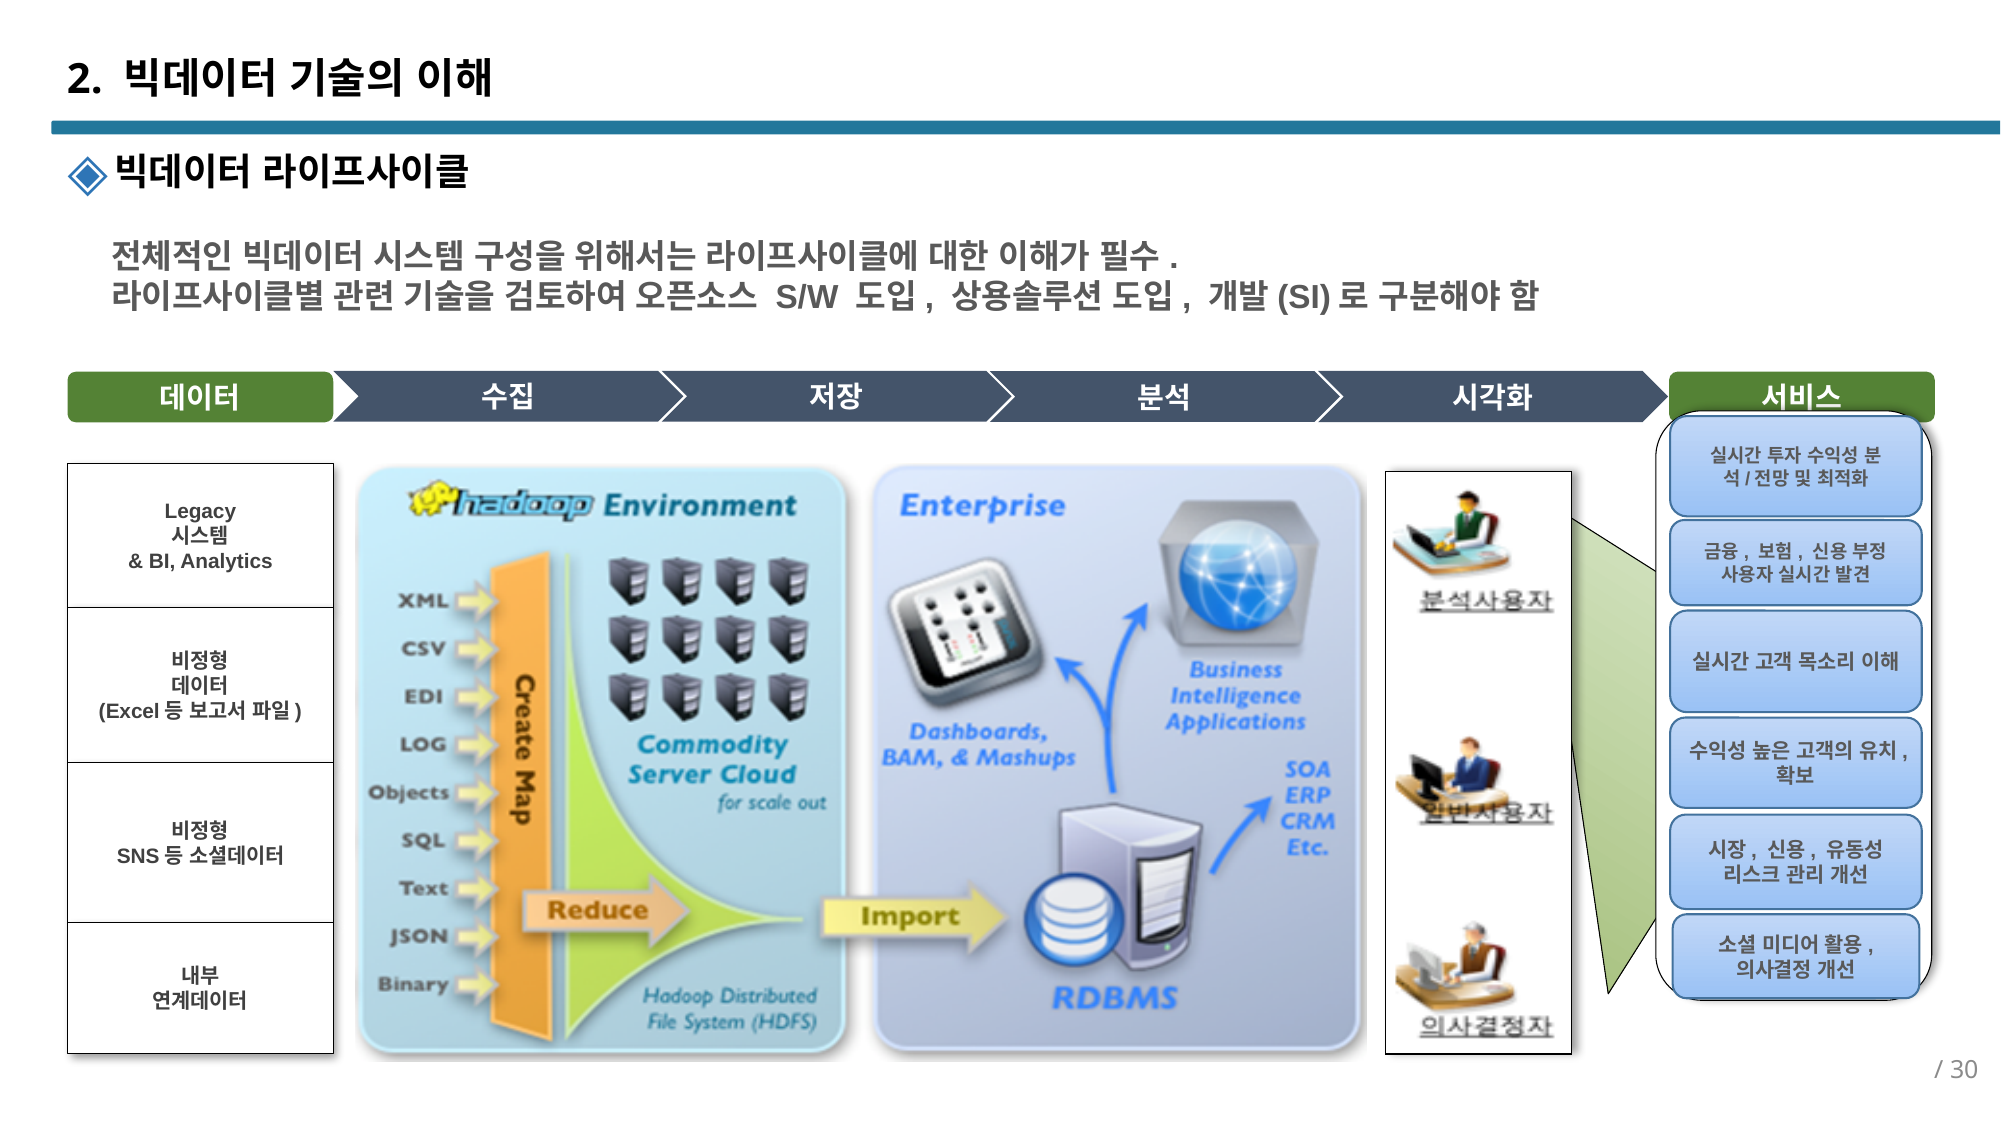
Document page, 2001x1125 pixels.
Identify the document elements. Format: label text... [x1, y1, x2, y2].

text_box 빅데이터 라이프사이클 [67, 147, 1385, 193]
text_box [67, 370, 1935, 423]
text_box 금융, 보험, 신용 부정 사용자 실시간 발견 [1669, 518, 1923, 607]
text_box 시장, 신용, 유동성 리스크 관리 개선 [1669, 813, 1923, 911]
title 2. 빅데이터 기술의 이해 [51, 49, 908, 122]
text_box 전체적인 빅데이터 시스템 구성을 위해서는 라이프사이클에 대한 이해가 필수. 라이프사이클별 관련 기술을 검토하여 오픈소스 S/W 도입, 상용솔루션 도입, 개발(SI)로 구분해야 함 [96, 227, 1884, 338]
text_box [1584, 526, 1655, 994]
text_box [67, 463, 334, 1054]
slide_number / 30 [1533, 1052, 2000, 1088]
text_box 수익성 높은 고객의 유치,확보 [1669, 716, 1923, 809]
text_box 실시간 고객 목소리 이해 [1669, 609, 1923, 714]
text_box 소셜 미디어 활용, 의사결정 개선 [1671, 913, 1921, 1000]
text_box 실시간 투자 수익성 분석/전망 및 최적화 [1669, 423, 1923, 518]
picture [355, 463, 1367, 1062]
text_box [1655, 423, 1932, 990]
picture [1385, 472, 1571, 1054]
